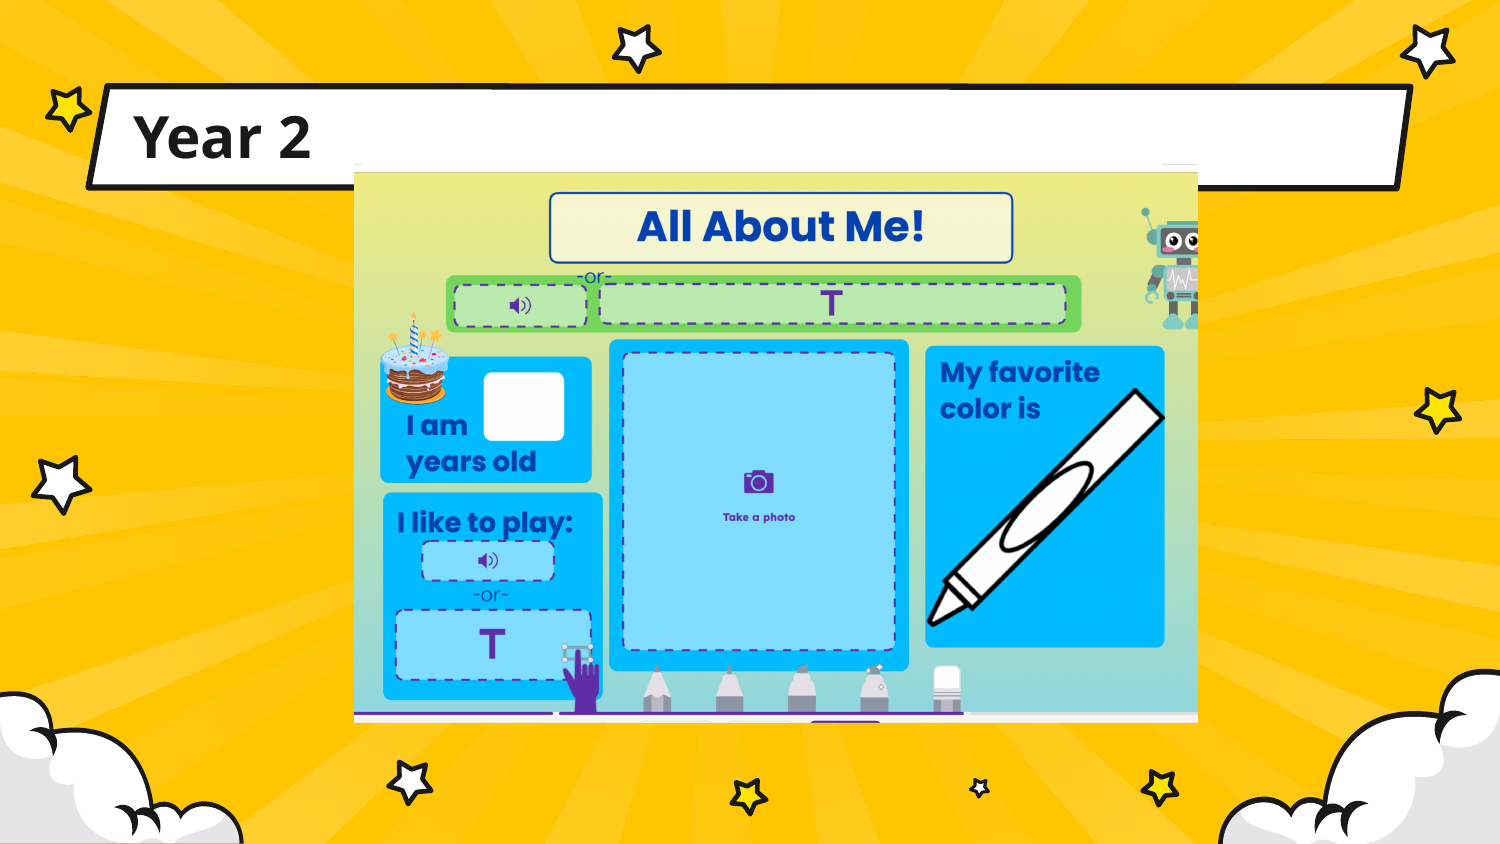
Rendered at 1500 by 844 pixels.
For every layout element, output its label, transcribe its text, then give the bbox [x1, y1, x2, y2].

title Year 2 [118, 88, 1382, 183]
picture [354, 163, 1198, 723]
